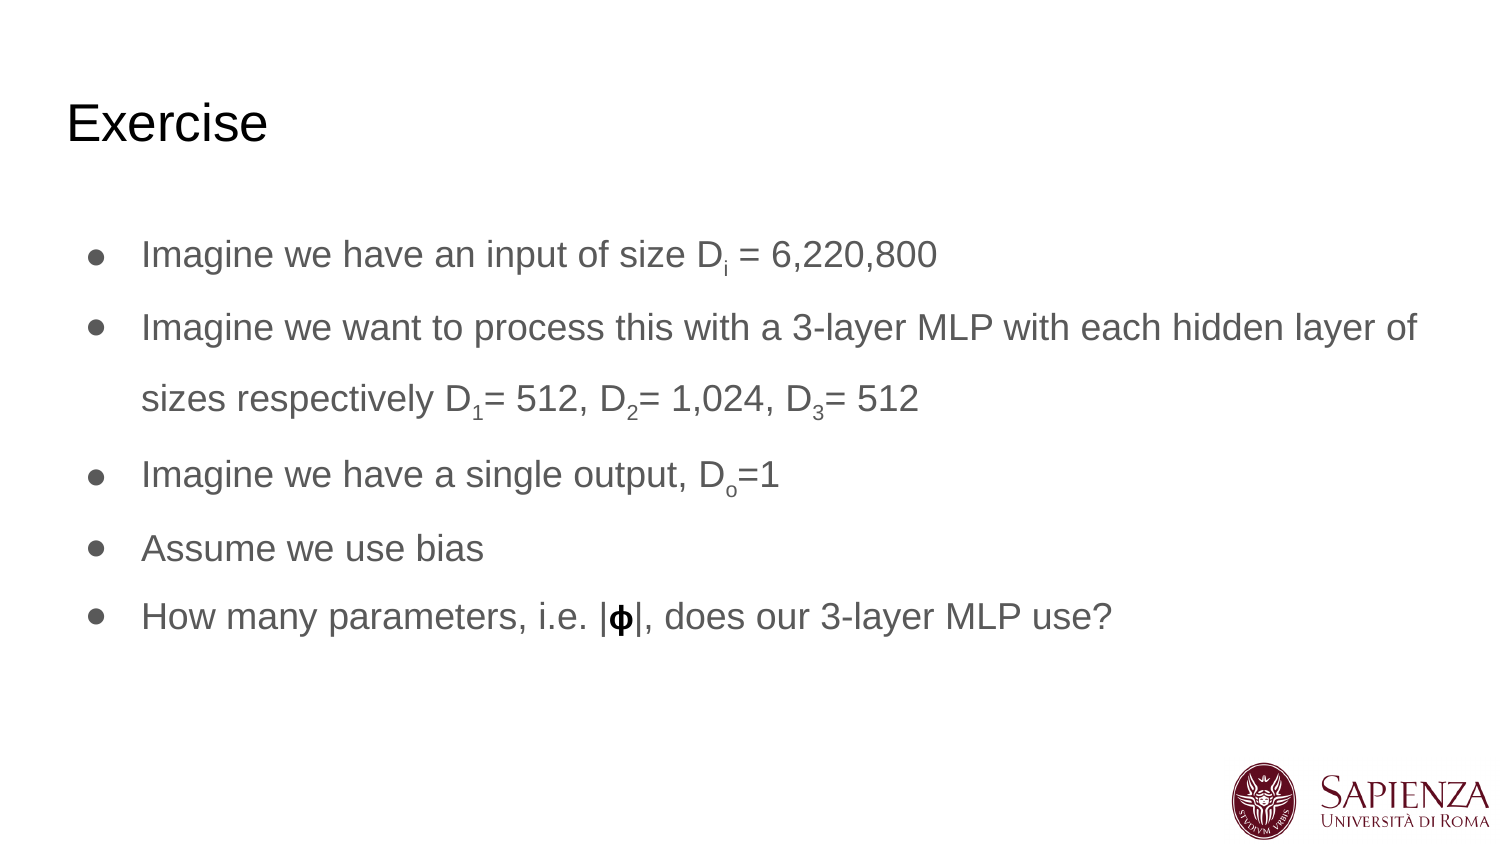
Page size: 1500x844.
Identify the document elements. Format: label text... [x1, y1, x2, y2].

picture [1224, 757, 1500, 844]
text_box Imagine we have an input of size Di = 6,220,800 Imagine we want to process this with a 3-layer MLP with each hidden layer of sizes respectively D1= 512, D2= 1,024, D3= 512 Imagine we have a single output, Do=1 Assume we use bias How many parameters, i.e. |ϕ|, does our 3-layer MLP use? [51, 188, 1449, 802]
text_box Exercise [51, 72, 1449, 167]
